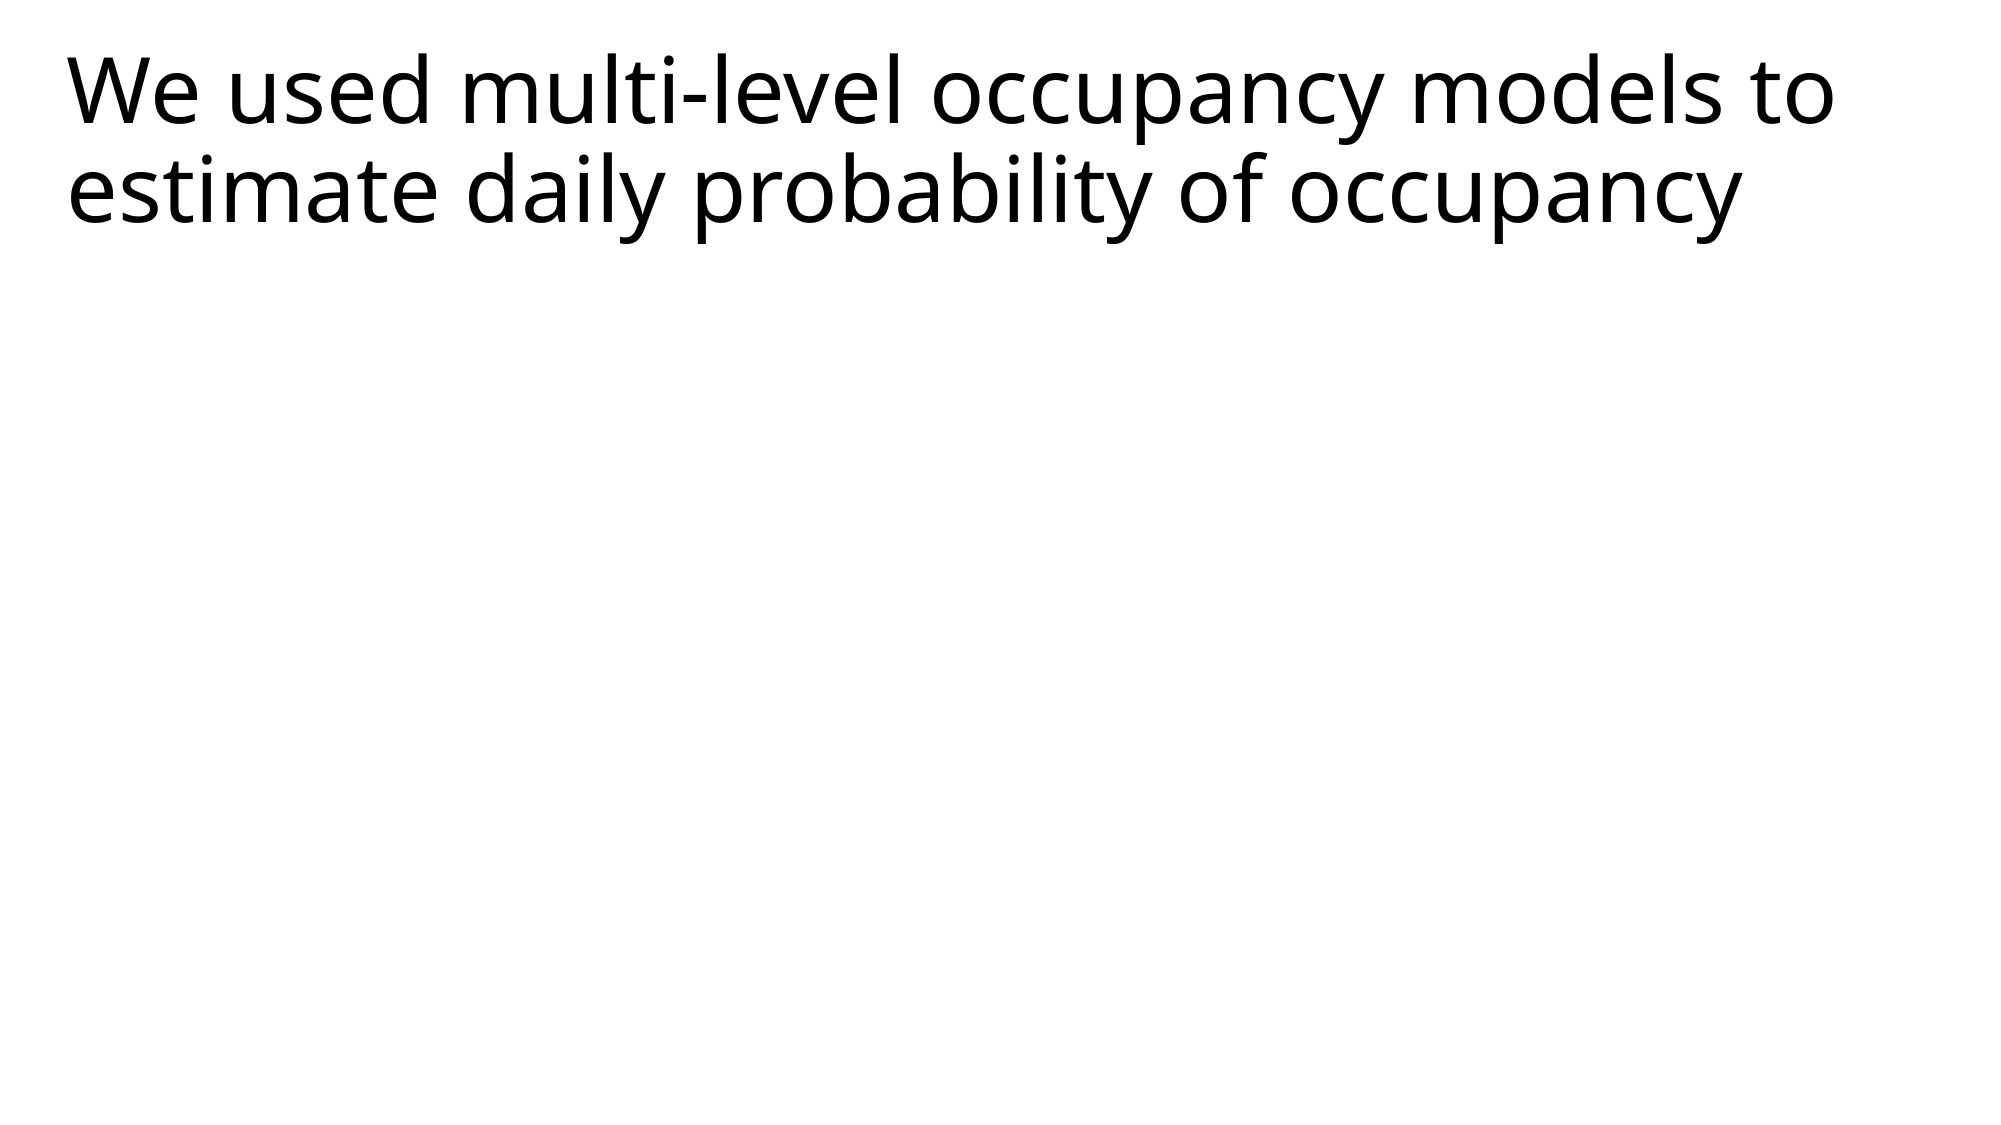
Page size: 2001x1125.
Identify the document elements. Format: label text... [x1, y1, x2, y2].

title We used multi-level occupancy models to estimate daily probability of occupancy [51, 34, 1975, 252]
